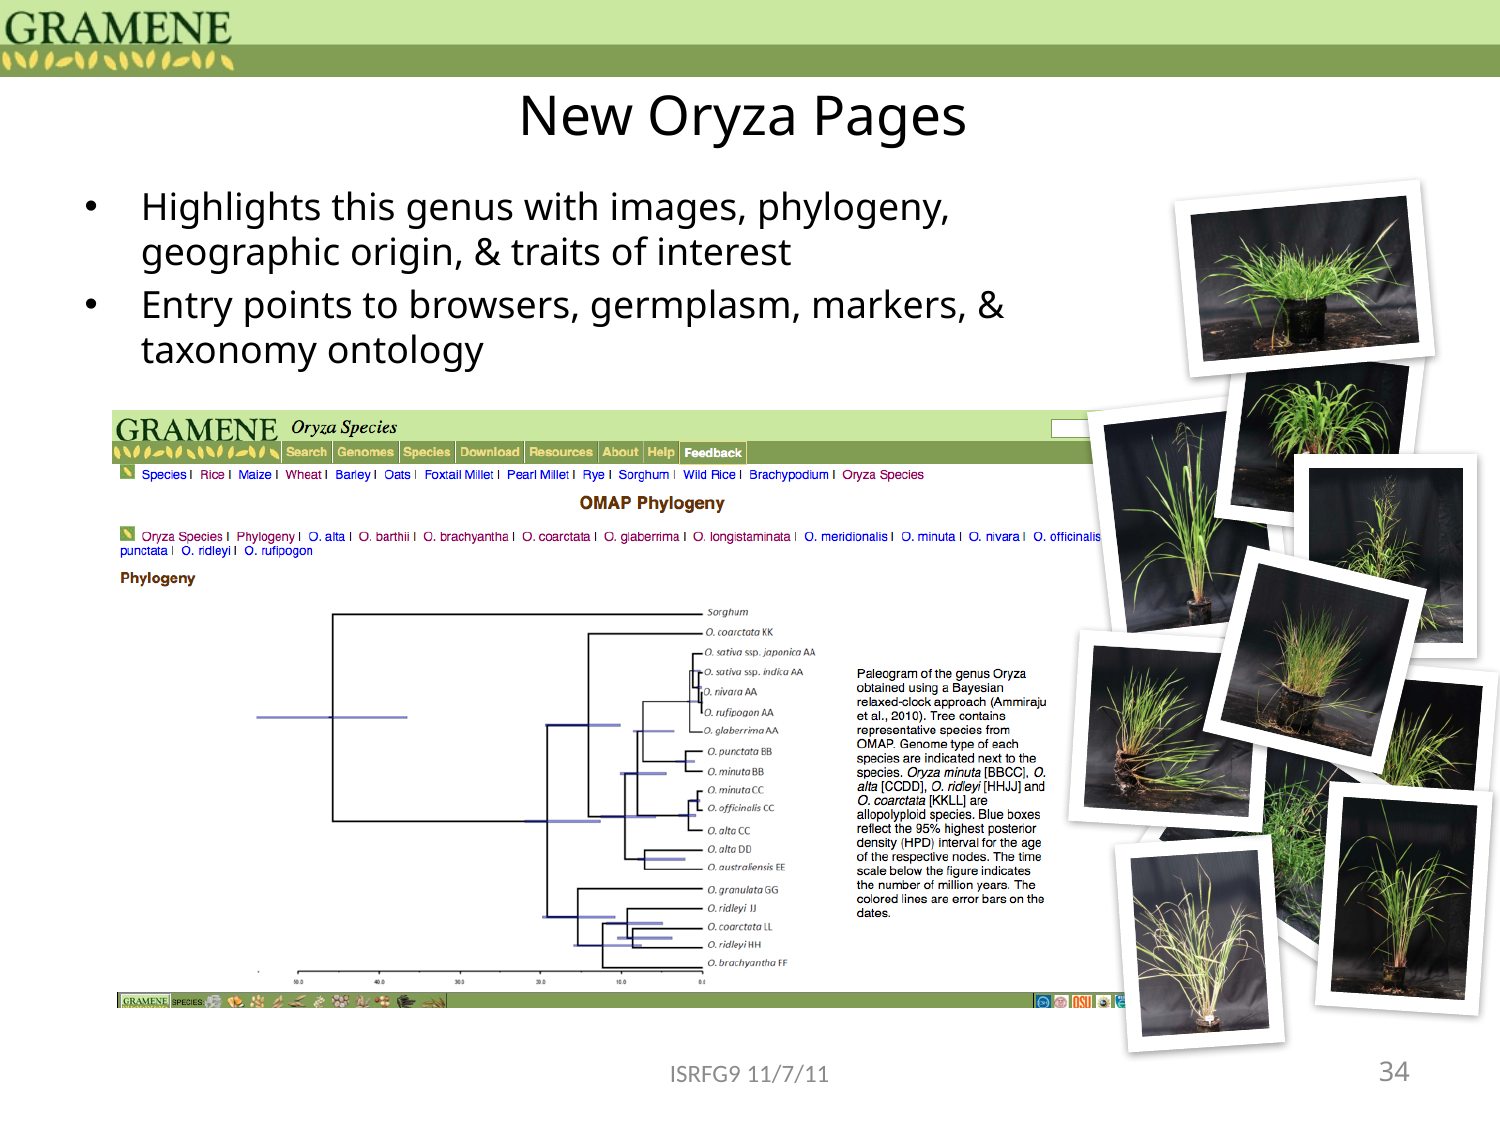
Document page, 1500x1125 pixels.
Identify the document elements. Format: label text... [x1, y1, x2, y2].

footer ISRFG9 11/7/11 [512, 1042, 988, 1103]
list Highlights this genus with images, phylogeny, geographic origin, & traits of interest Entry points to browsers, germplasm, markers, & taxonomy ontology [69, 175, 1146, 851]
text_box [1088, 204, 1477, 1034]
picture [0, 0, 1500, 77]
slide_number 34 [1074, 1042, 1425, 1103]
picture [111, 410, 1088, 1008]
picture [1477, 686, 1482, 744]
picture [1321, 196, 1406, 204]
title New Oryza Pages [105, 72, 1381, 155]
